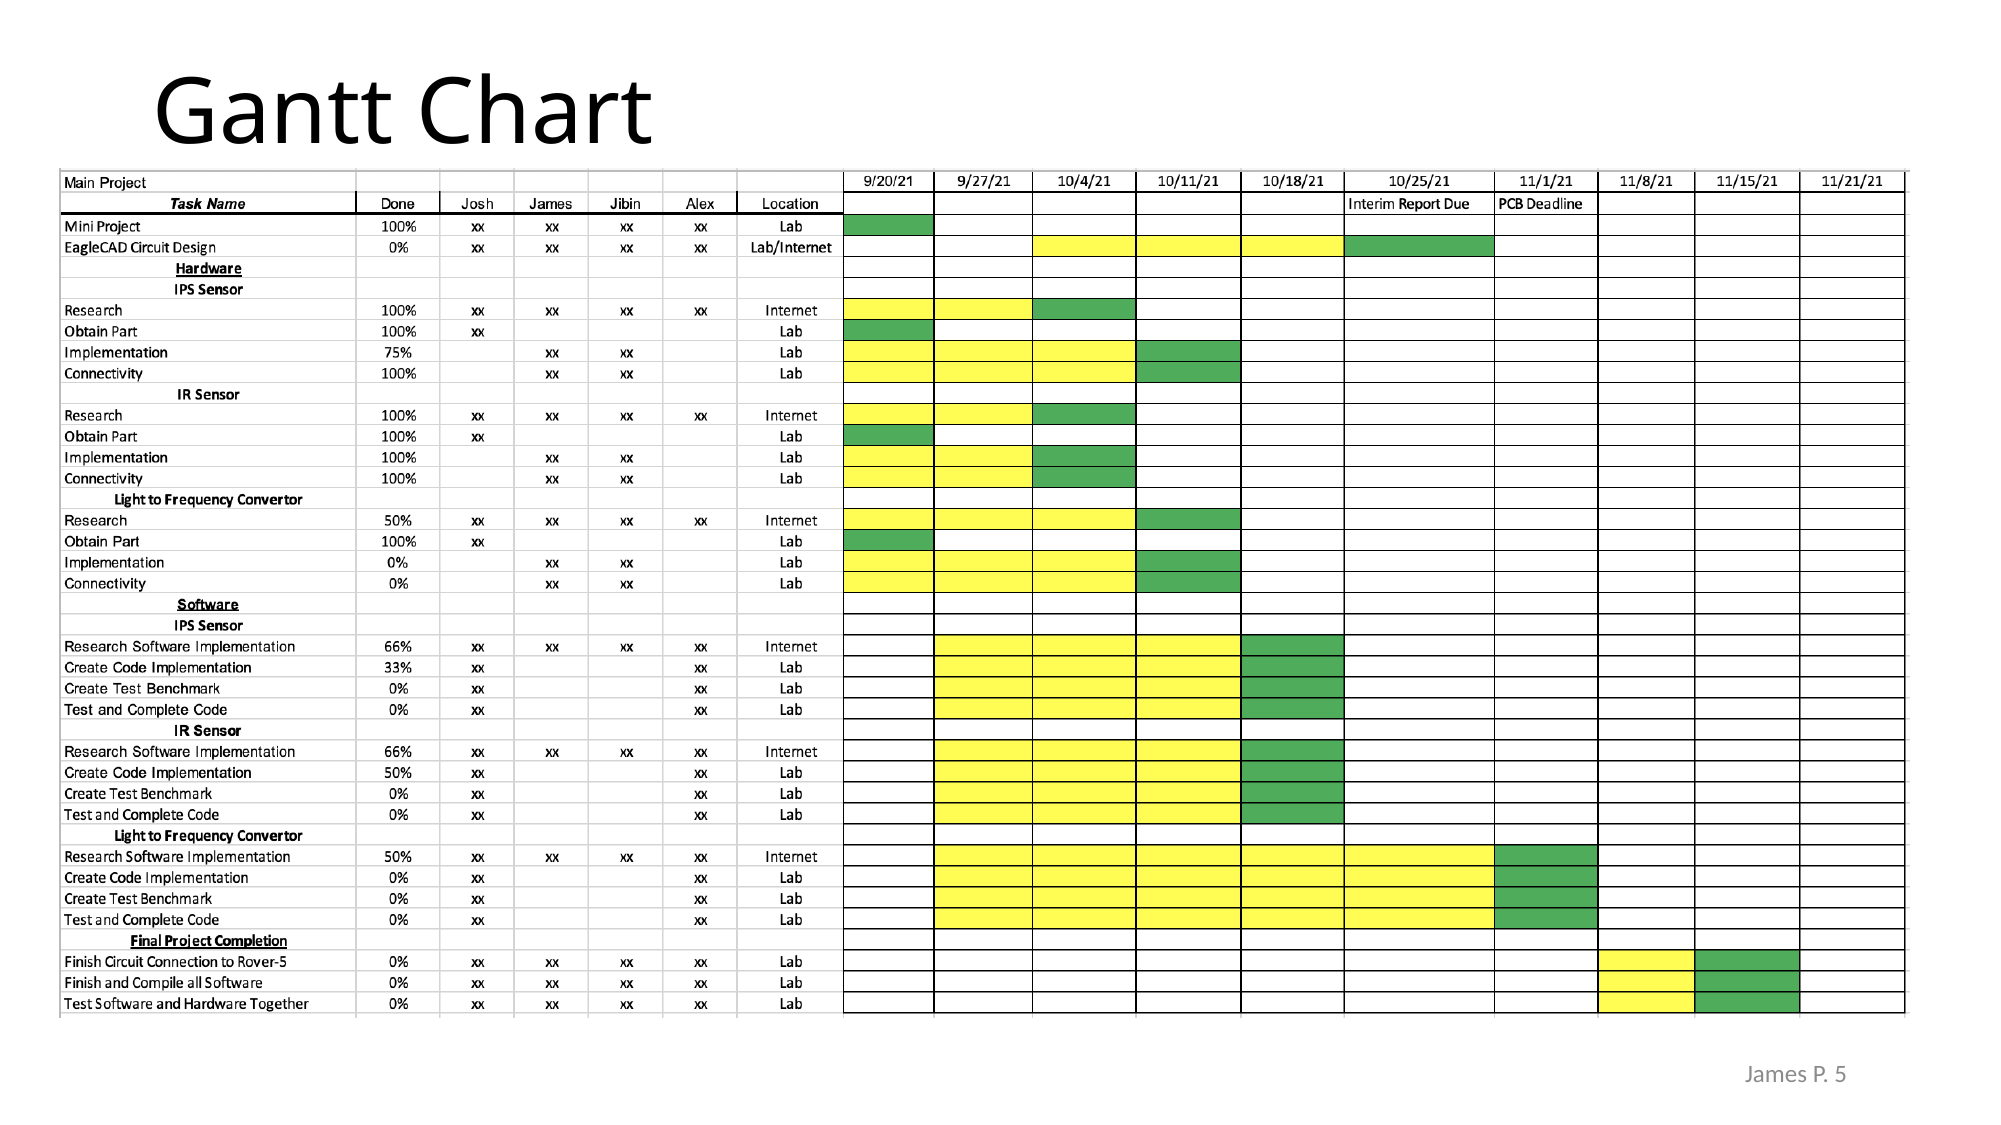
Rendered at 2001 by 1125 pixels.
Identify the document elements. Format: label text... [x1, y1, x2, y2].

slide_number James P. 5 [1412, 1042, 1863, 1103]
title Gantt Chart [137, 59, 1863, 168]
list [59, 168, 1910, 1018]
